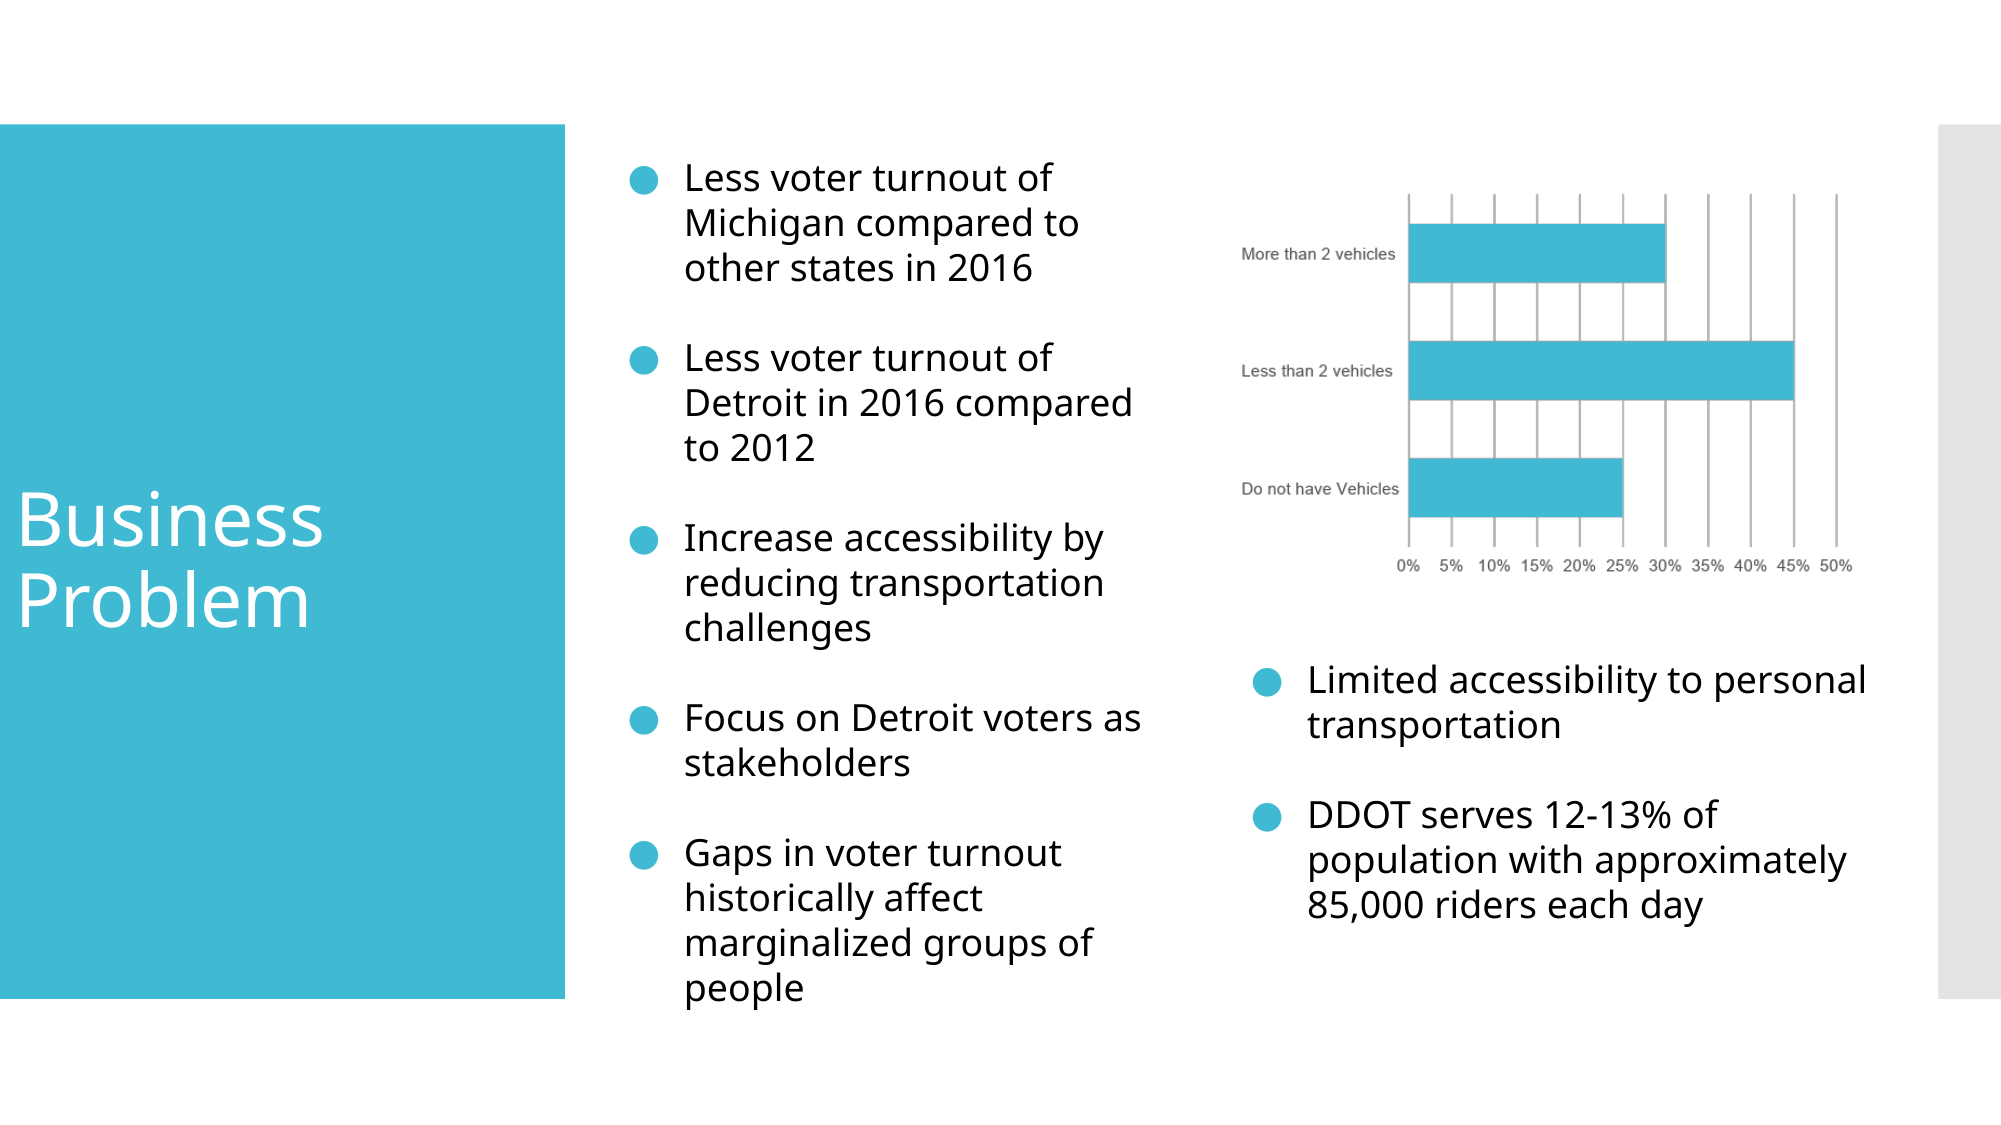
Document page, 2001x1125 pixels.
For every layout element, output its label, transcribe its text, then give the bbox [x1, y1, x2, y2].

title Business Problem [0, 185, 536, 940]
picture [1223, 145, 1872, 594]
text_box Limited accessibility to personal transportation DDOT serves 12-13% of population with approximately 85,000 riders each day [1217, 640, 1902, 962]
text_box Less voter turnout of Michigan compared to other states in 2016 Less voter turnout of Detroit in 2016 compared to 2012 Increase accessibility by reducing transportation challenges Focus on Detroit voters as stakeholders Gaps in voter turnout historically affect marginalized groups of people [593, 146, 1177, 999]
